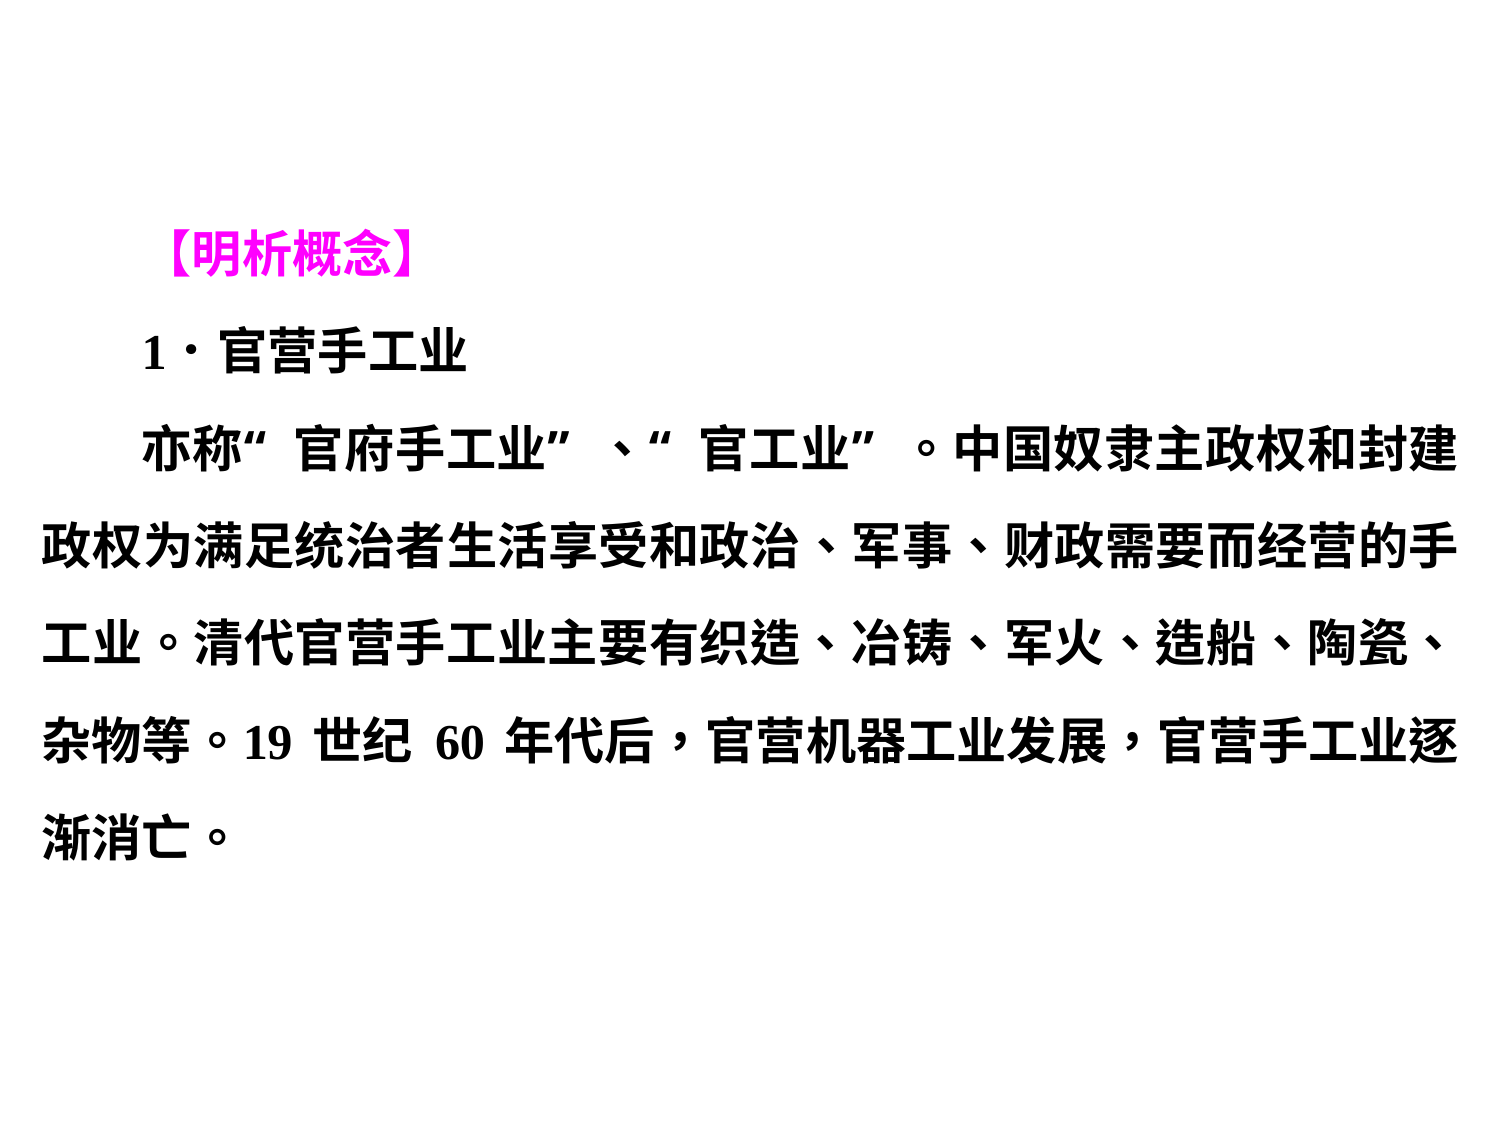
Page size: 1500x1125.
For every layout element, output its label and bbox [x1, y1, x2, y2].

text_box [41, 222, 1459, 904]
